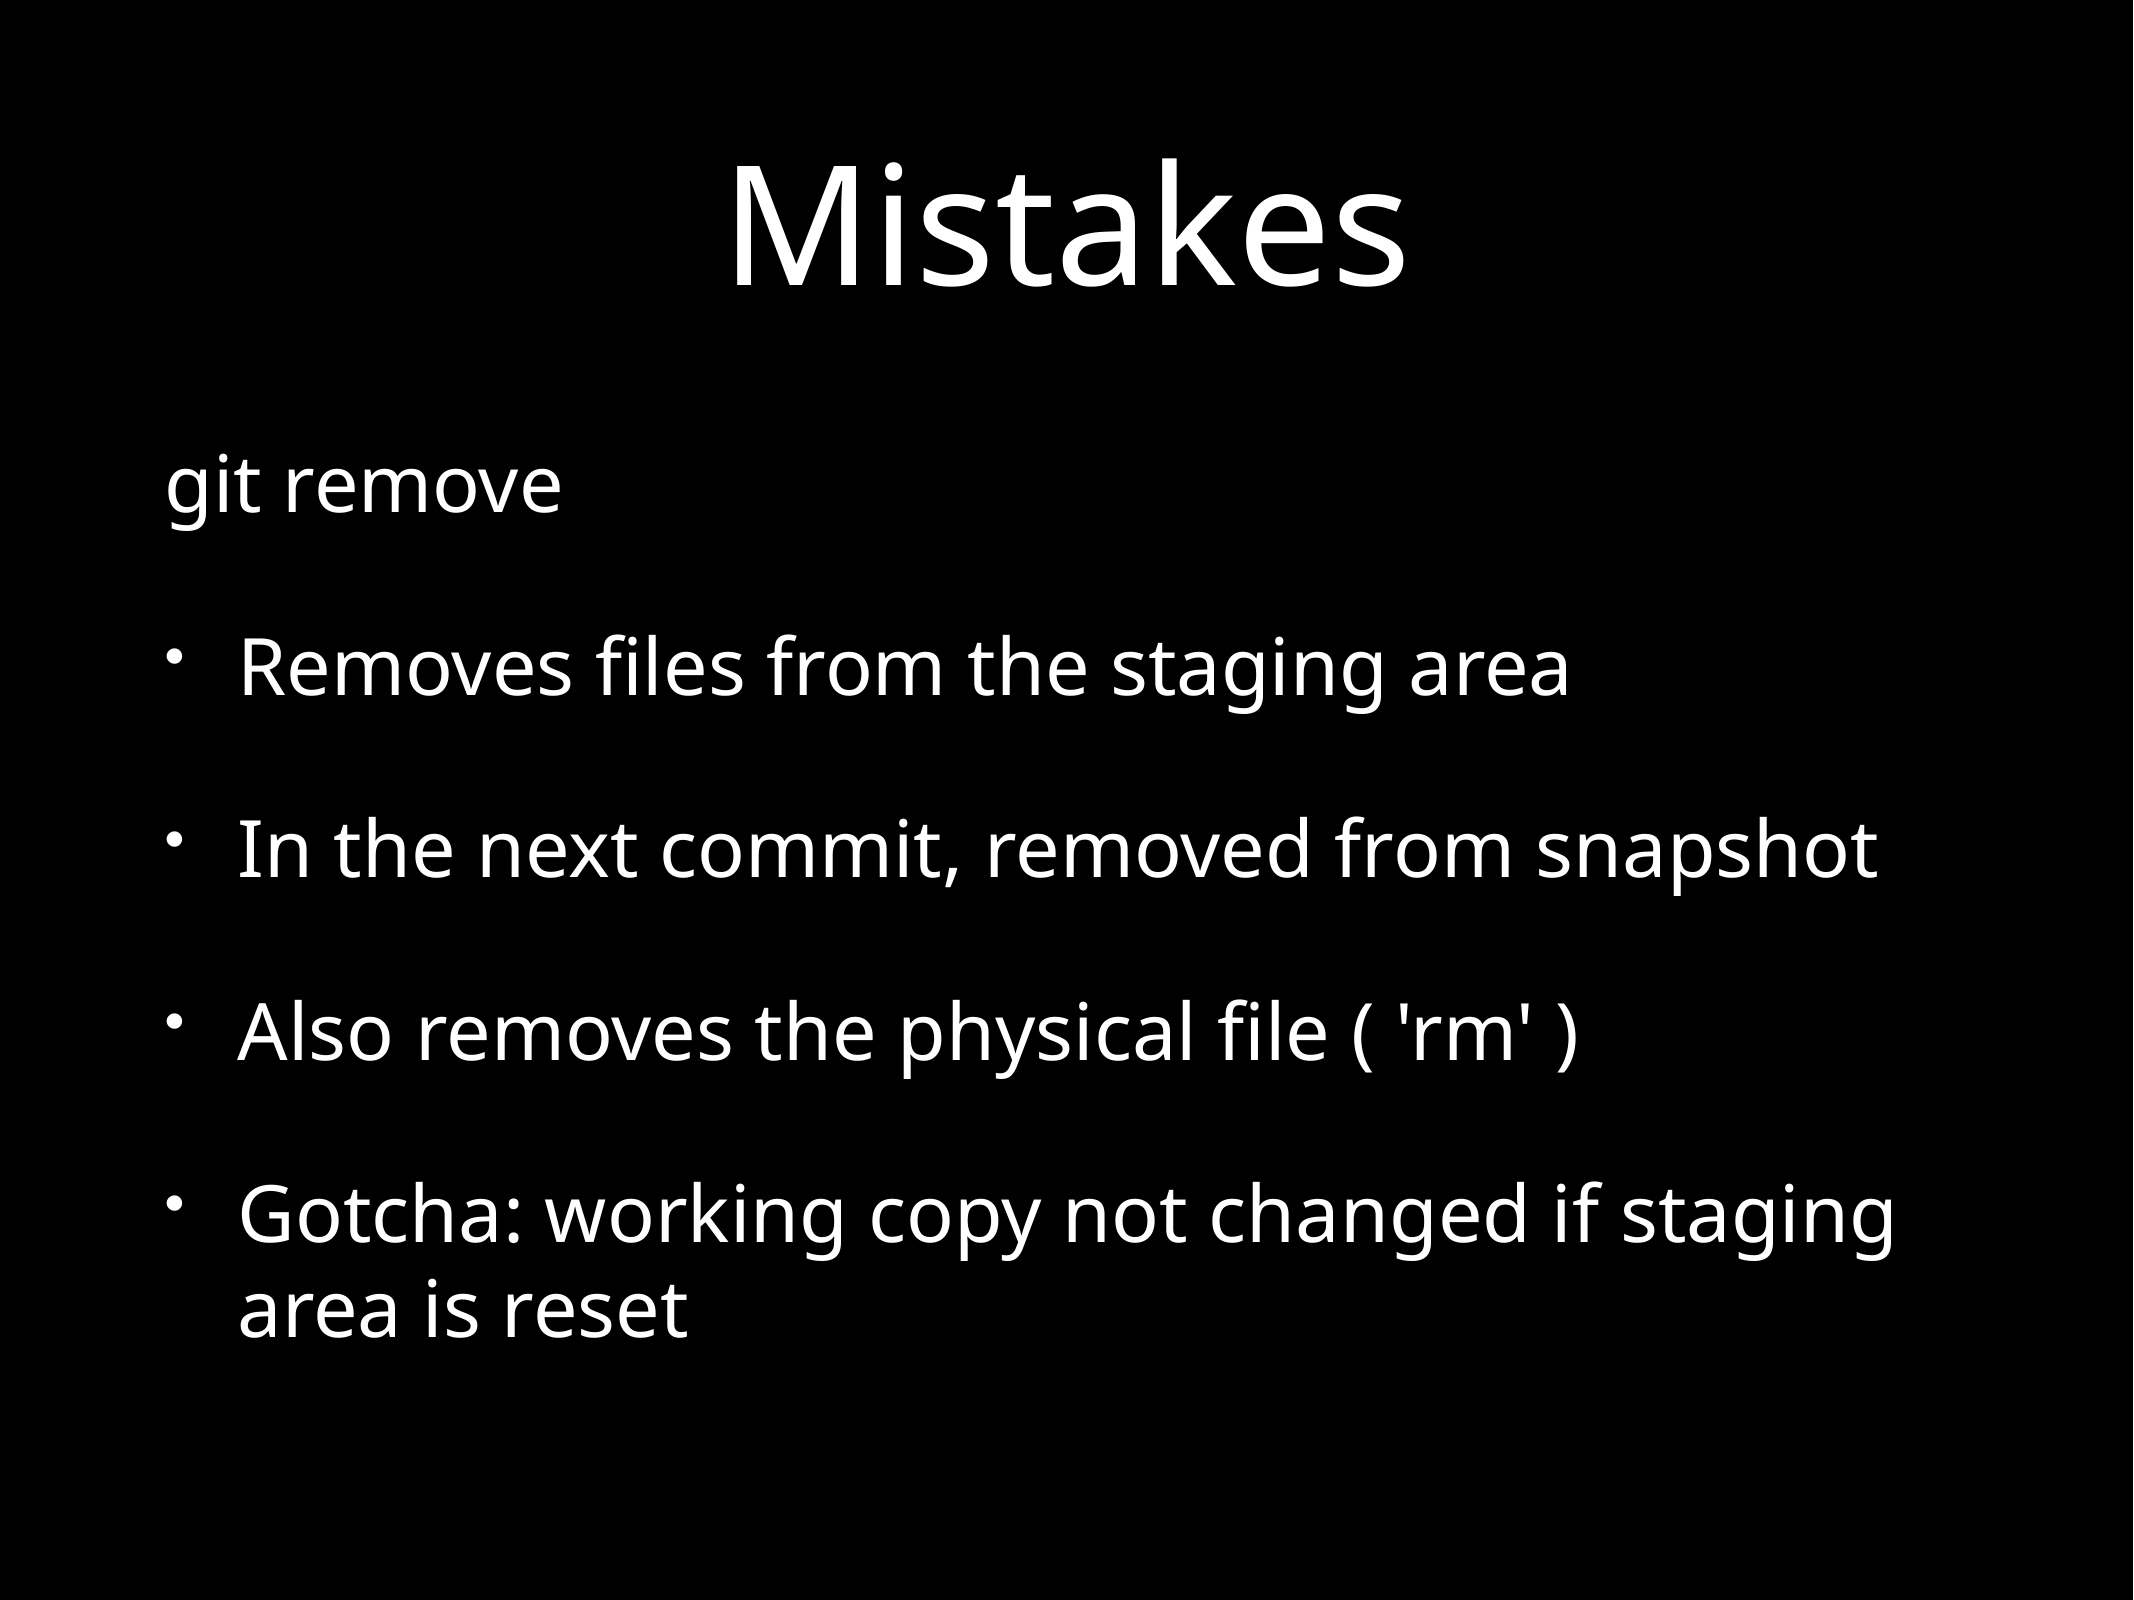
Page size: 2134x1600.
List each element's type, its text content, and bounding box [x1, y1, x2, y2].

list git remove Removes files from the staging area In the next commit, removed from snapshot Also removes the physical file ( 'rm' ) Gotcha: working copy not changed if staging area is reset [155, 424, 1978, 1439]
title Mistakes [155, 41, 1978, 397]
